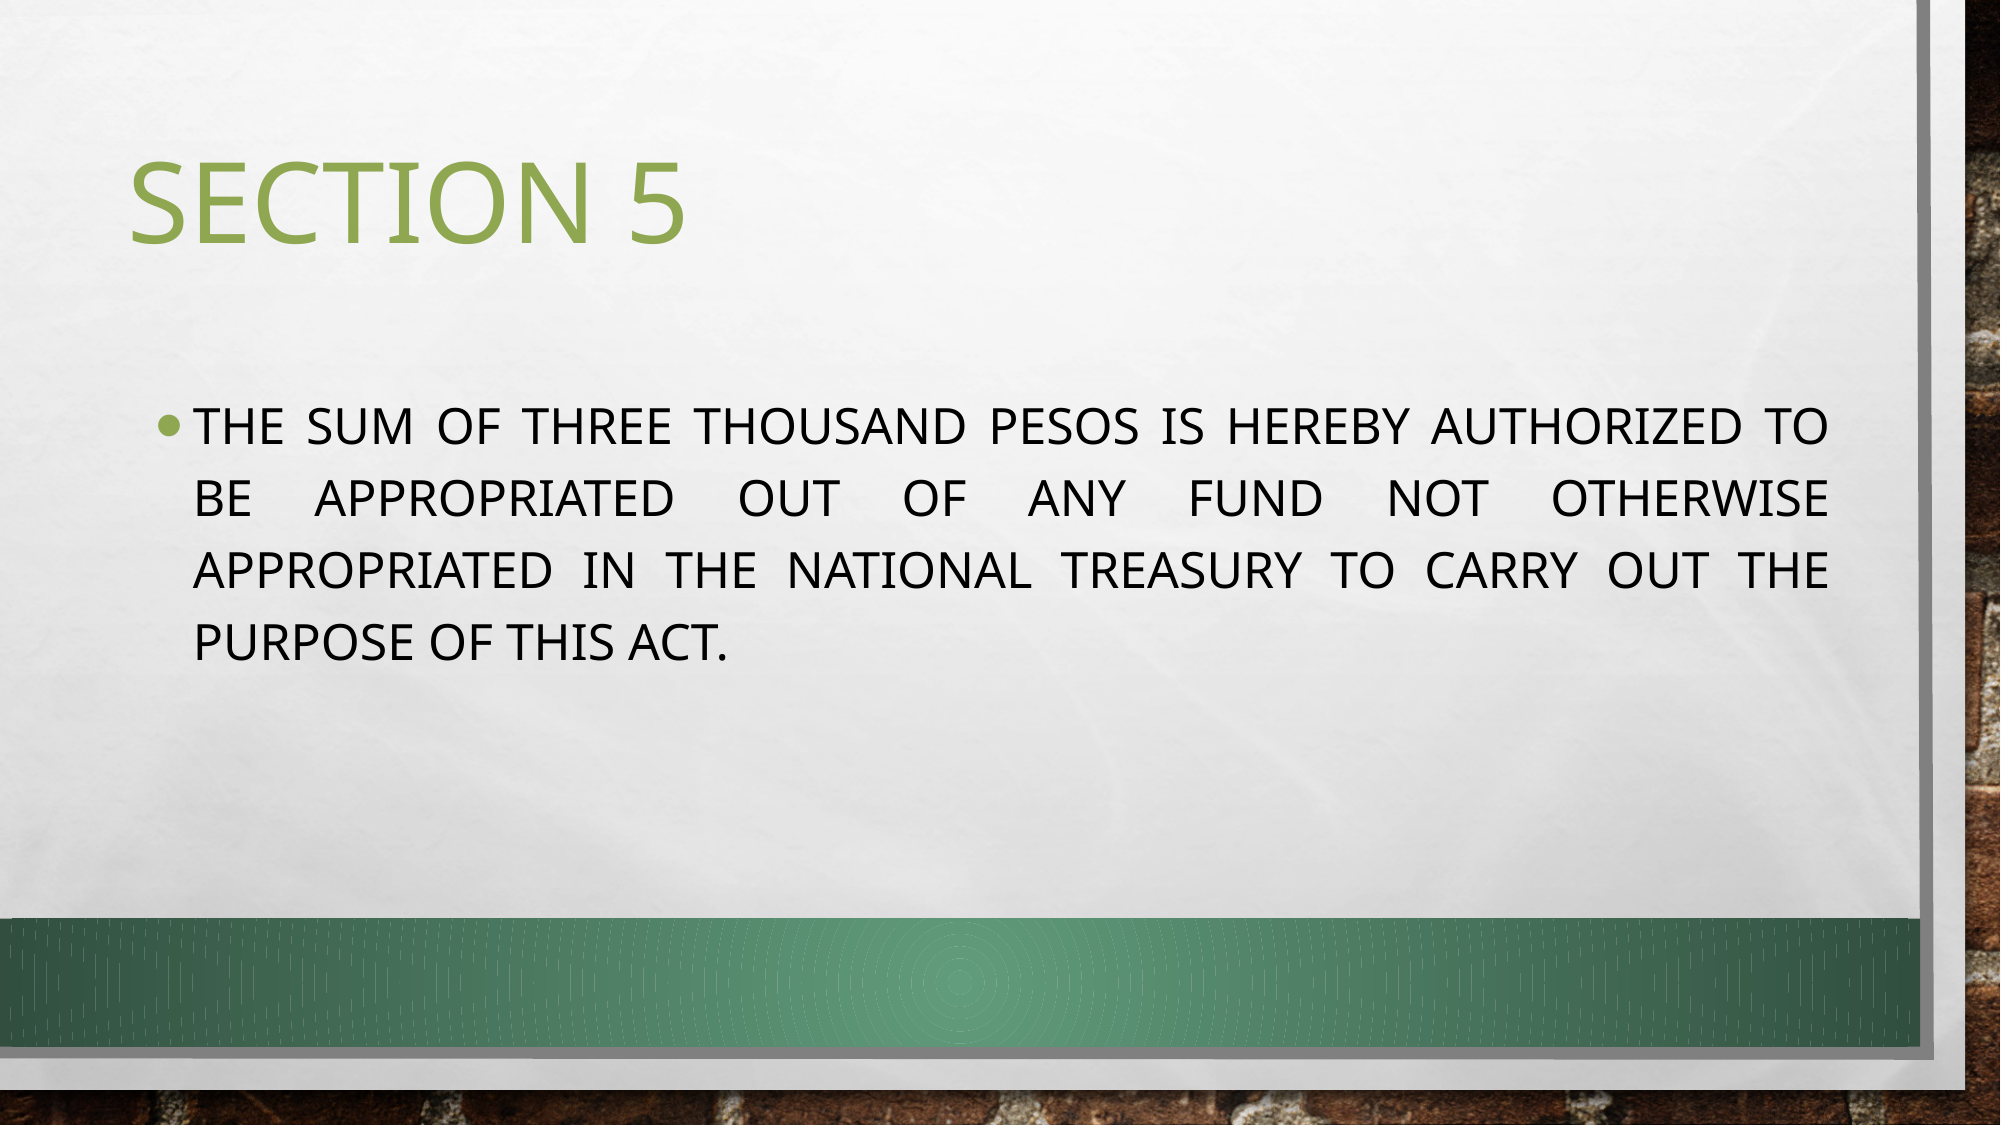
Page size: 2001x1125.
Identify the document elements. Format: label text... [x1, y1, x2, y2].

list The sum of three thousand pesos is hereby authorized to be appropriated out of any fund not otherwise appropriated in the National Treasury to carry out the purpose of this Act. [140, 301, 1846, 845]
picture [0, 0, 2000, 1125]
title SECTION 5 [112, 112, 1818, 302]
